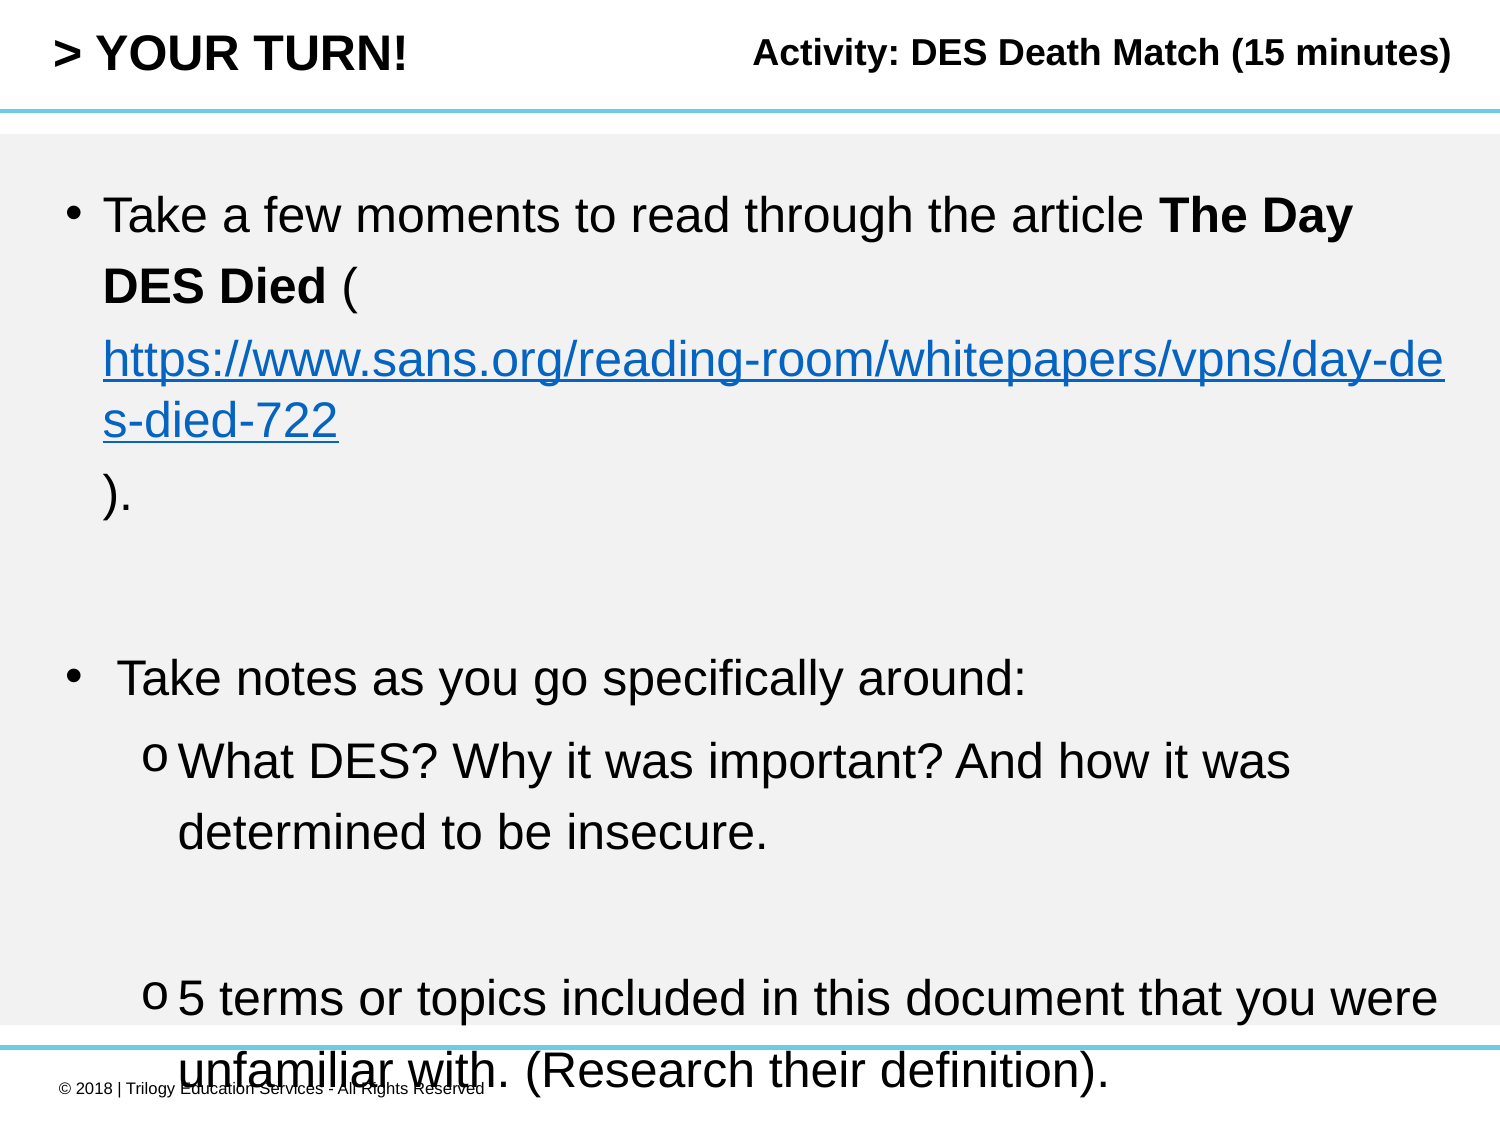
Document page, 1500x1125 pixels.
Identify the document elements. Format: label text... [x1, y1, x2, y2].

list Take a few moments to read through the article The Day DES Died (https://www.sans.org/reading-room/whitepapers/vpns/day-des-died-722). Take notes as you go specifically around: What DES? Why it was important? And how it was determined to be insecure. 5 terms or topics included in this document that you were unfamiliar with. (Research their definition). [50, 162, 1464, 1038]
list Activity: DES Death Match (15 minutes) [562, 13, 1468, 81]
